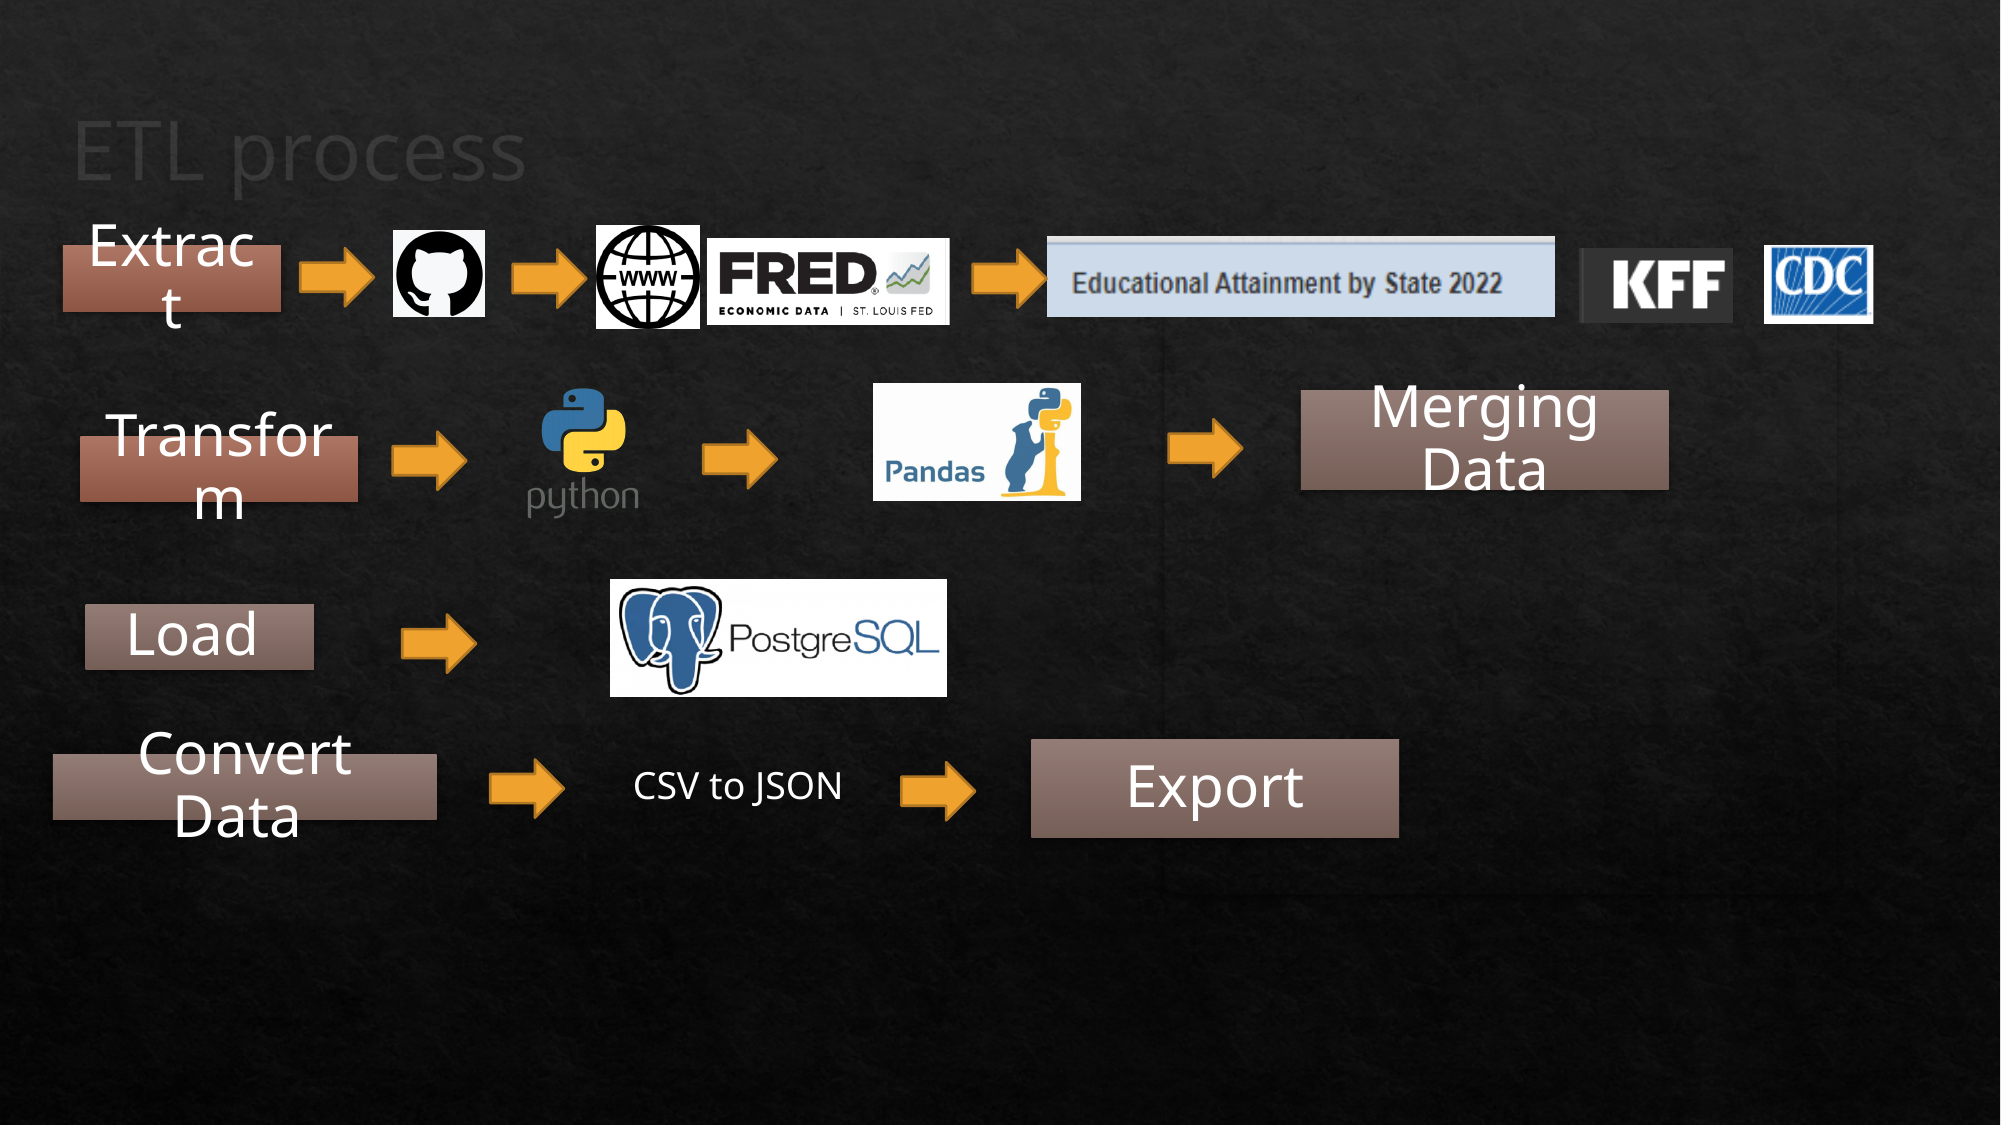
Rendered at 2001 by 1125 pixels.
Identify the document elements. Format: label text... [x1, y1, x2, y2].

text_box [391, 430, 468, 492]
picture [610, 579, 947, 697]
text_box [298, 246, 376, 308]
title ETL process [54, 48, 627, 206]
picture [525, 386, 641, 521]
text_box [900, 760, 977, 822]
text_box [701, 428, 779, 490]
text_box [1164, 232, 1837, 895]
text_box [971, 248, 1039, 309]
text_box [85, 603, 315, 670]
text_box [1300, 390, 1669, 490]
picture [1578, 247, 1733, 323]
text_box [488, 758, 566, 819]
picture [872, 383, 1081, 502]
text_box [1167, 417, 1244, 479]
picture [393, 230, 486, 318]
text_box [52, 754, 437, 821]
text_box [511, 248, 587, 309]
text_box CSV to JSON [618, 754, 878, 815]
picture [595, 225, 700, 330]
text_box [62, 245, 282, 312]
picture [1047, 236, 1555, 317]
picture [706, 238, 950, 325]
text_box [400, 613, 478, 674]
picture [1763, 245, 1874, 324]
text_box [1031, 739, 1400, 839]
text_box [80, 435, 359, 502]
